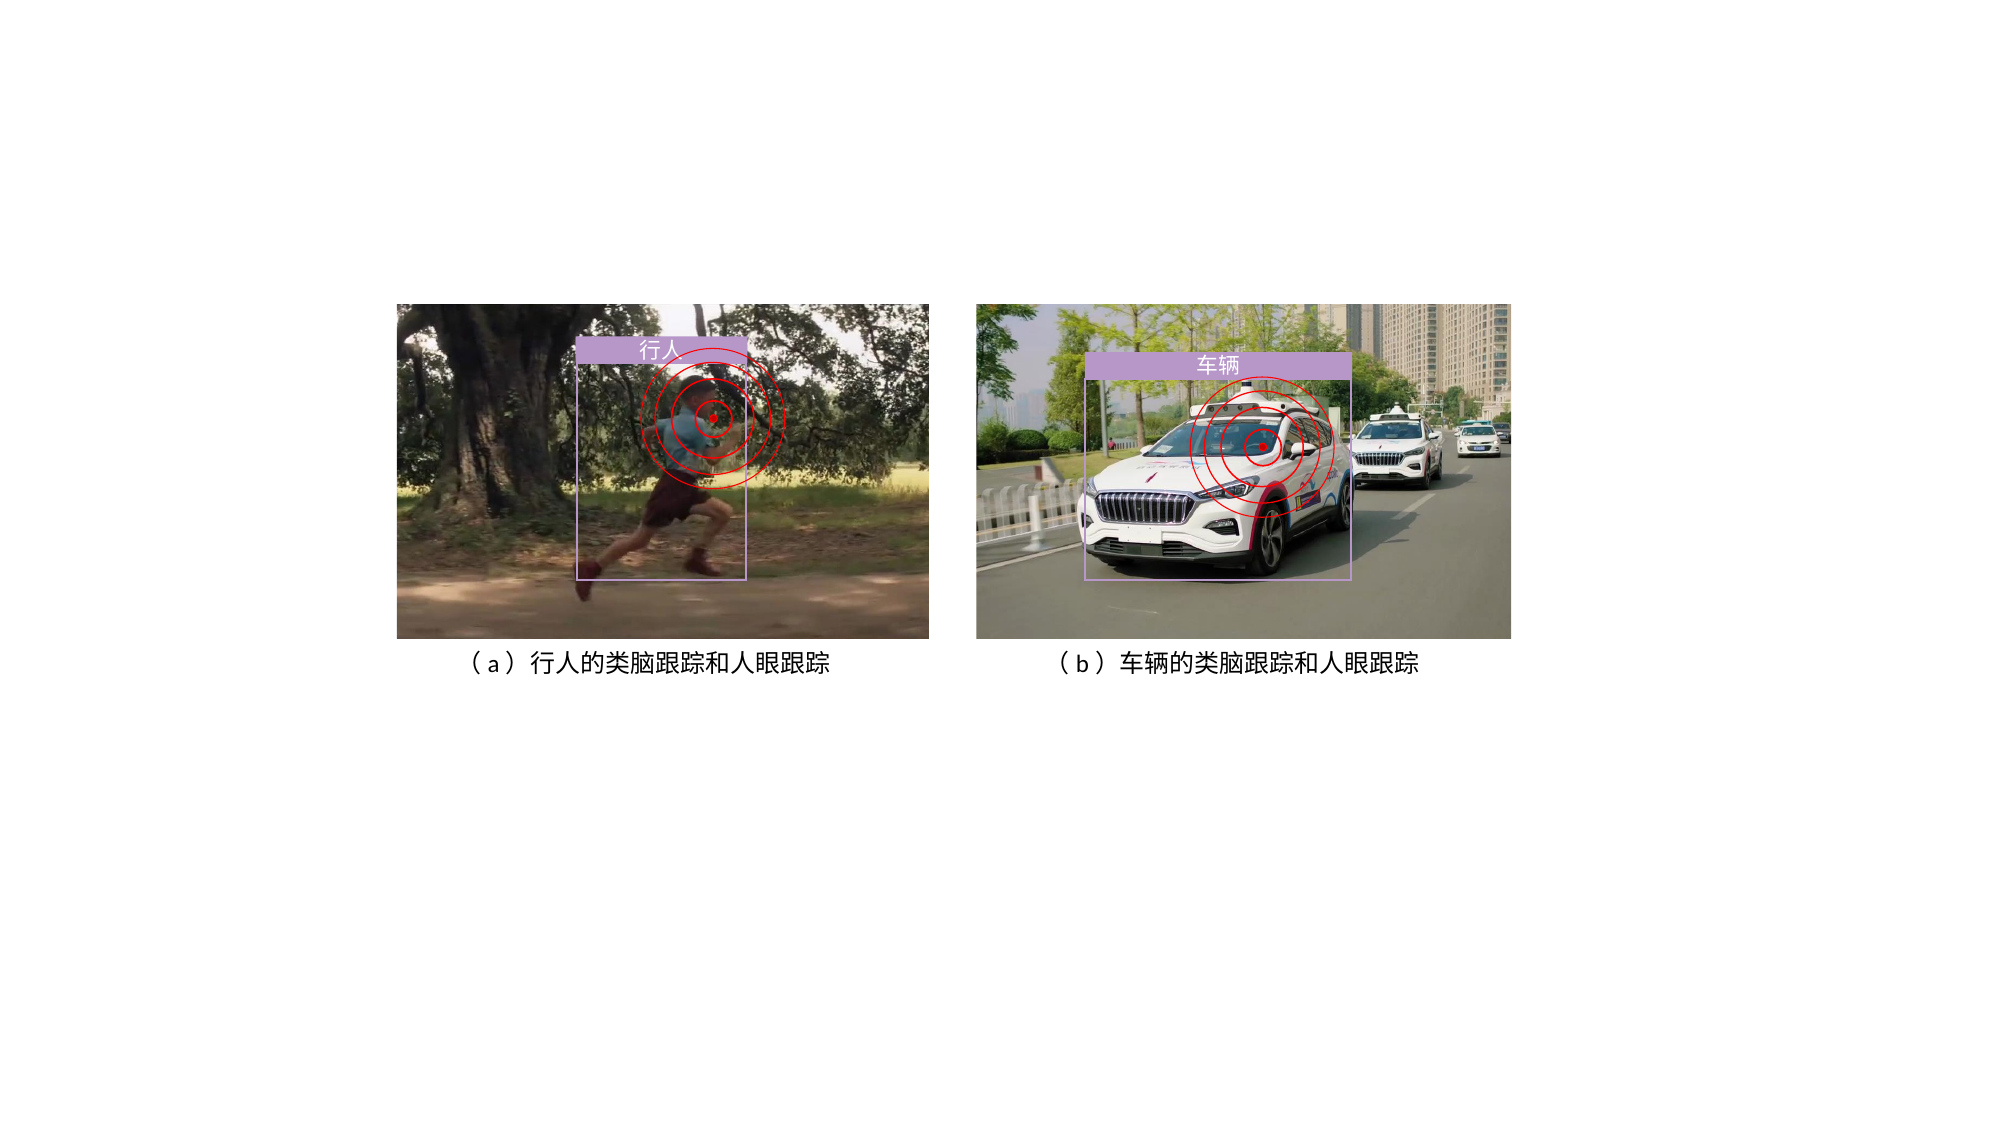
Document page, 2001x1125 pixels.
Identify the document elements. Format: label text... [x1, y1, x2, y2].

text_box （b）车辆的类脑跟踪和人眼跟踪 [1030, 639, 1435, 685]
picture [976, 304, 1512, 639]
text_box （a）行人的类脑跟踪和人眼跟踪 [442, 639, 846, 685]
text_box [640, 348, 785, 489]
picture [394, 302, 929, 639]
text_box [1190, 376, 1335, 518]
